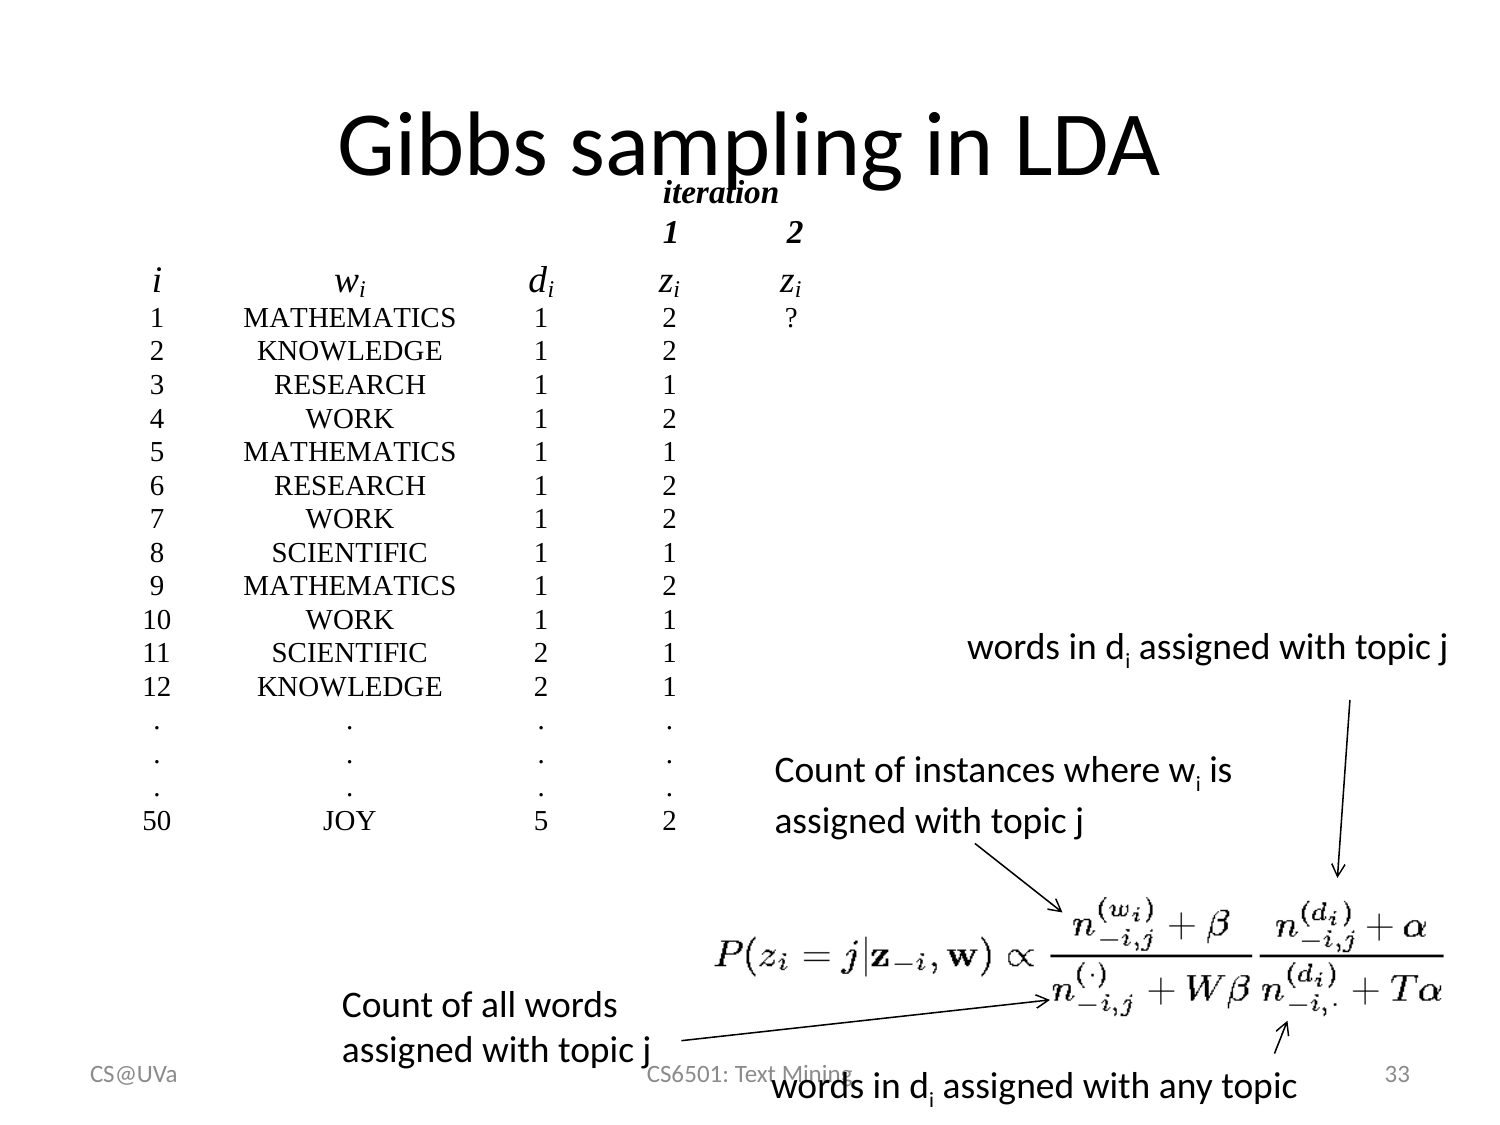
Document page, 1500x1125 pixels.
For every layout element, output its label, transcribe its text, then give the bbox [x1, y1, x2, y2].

title Gibbs sampling in LDA [75, 45, 1425, 233]
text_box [755, 614, 1488, 1125]
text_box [312, 737, 750, 1079]
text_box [71, 258, 1260, 1097]
text_box iteration 1 2 [648, 162, 819, 256]
